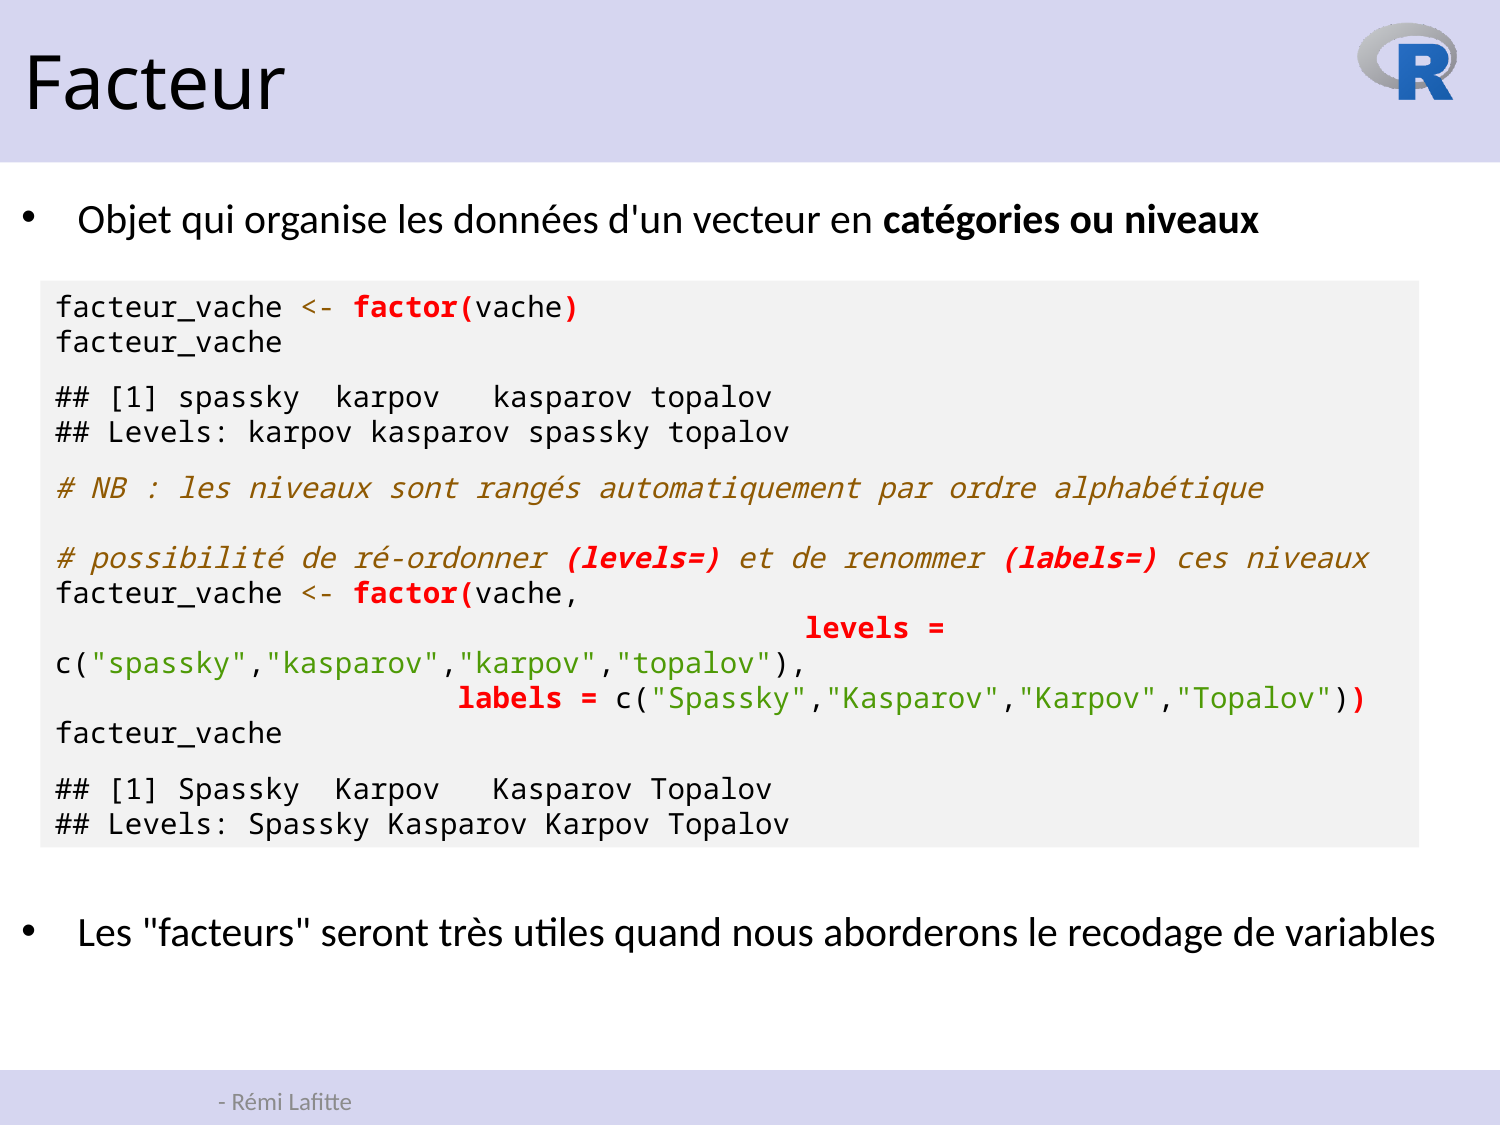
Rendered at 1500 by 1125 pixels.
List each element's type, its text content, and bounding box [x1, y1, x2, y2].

text_box Objet qui organise les données d'un vecteur en catégories ou niveaux [0, 184, 1364, 249]
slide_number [0, 1070, 338, 1125]
text_box Les "facteurs" seront très utiles quand nous aborderons le recodage de variables [0, 897, 1500, 963]
picture [1357, 22, 1457, 100]
text_box facteur_vache <- factor(vache) facteur_vache ## [1] spassky karpov kasparov topalov ## Levels: karpov kasparov spassky topalov # NB : les niveaux sont rangés automatiquement par ordre alphabétique # possibilité de ré-ordonner (levels=) et de renommer (labels=) ces niveaux facteur_vache <- factor(vache, levels = c("spassky","kasparov","karpov","topalov"), labels = c("Spassky","Kasparov","Karpov","Topalov")) facteur_vache ## [1] Spassky Karpov Kasparov Topalov ## Levels: Spassky Kasparov Karpov Topalov [40, 280, 1420, 848]
text_box Facteur [8, 10, 1108, 160]
slide_number 31 [1130, 1070, 1468, 1125]
